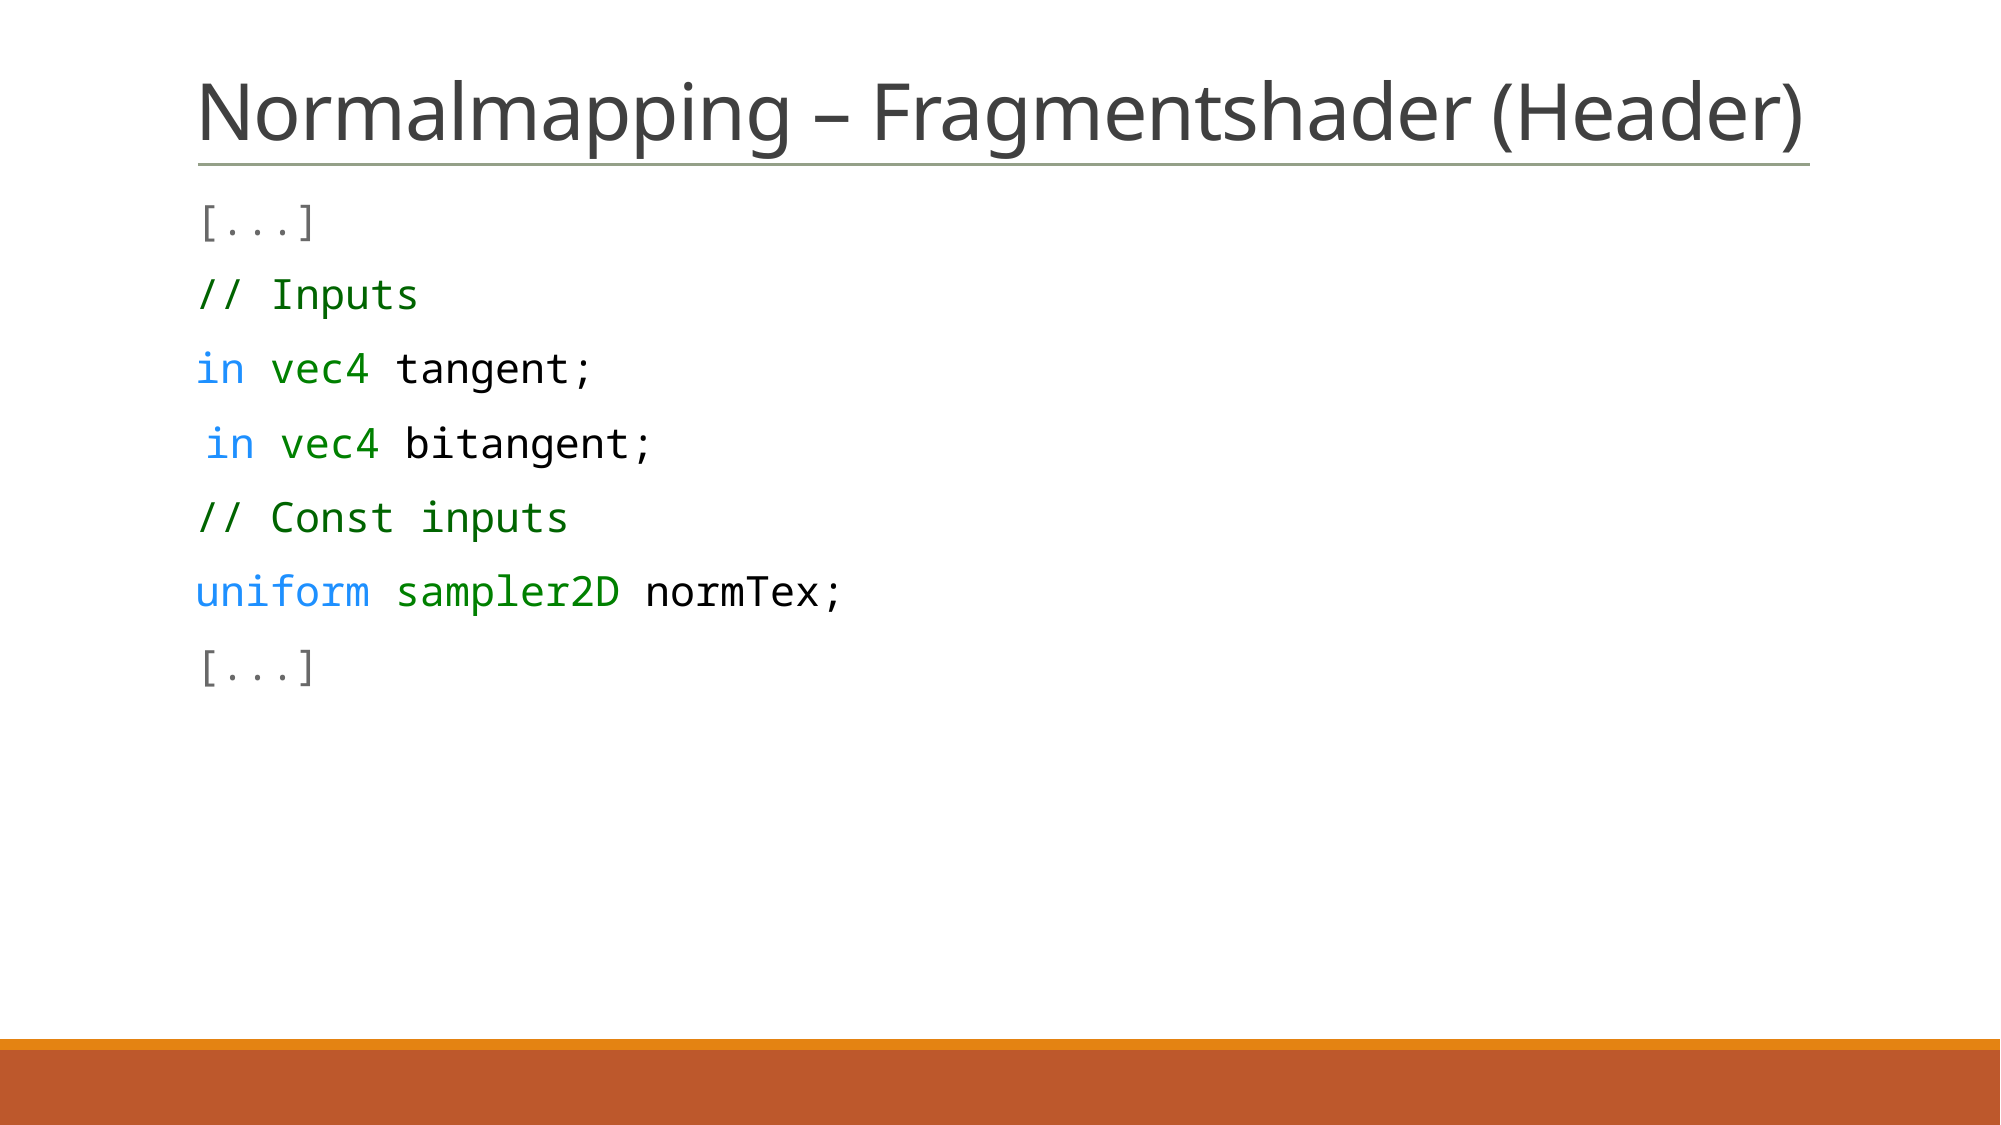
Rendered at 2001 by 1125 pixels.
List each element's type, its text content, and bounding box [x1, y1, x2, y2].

title Normalmapping – Fragmentshader (Header) [180, 47, 1830, 165]
list [...] // Inputs in vec4 tangent; in vec4 bitangent; // Const inputs uniform sampler2D normTex; [...] [180, 191, 1830, 963]
